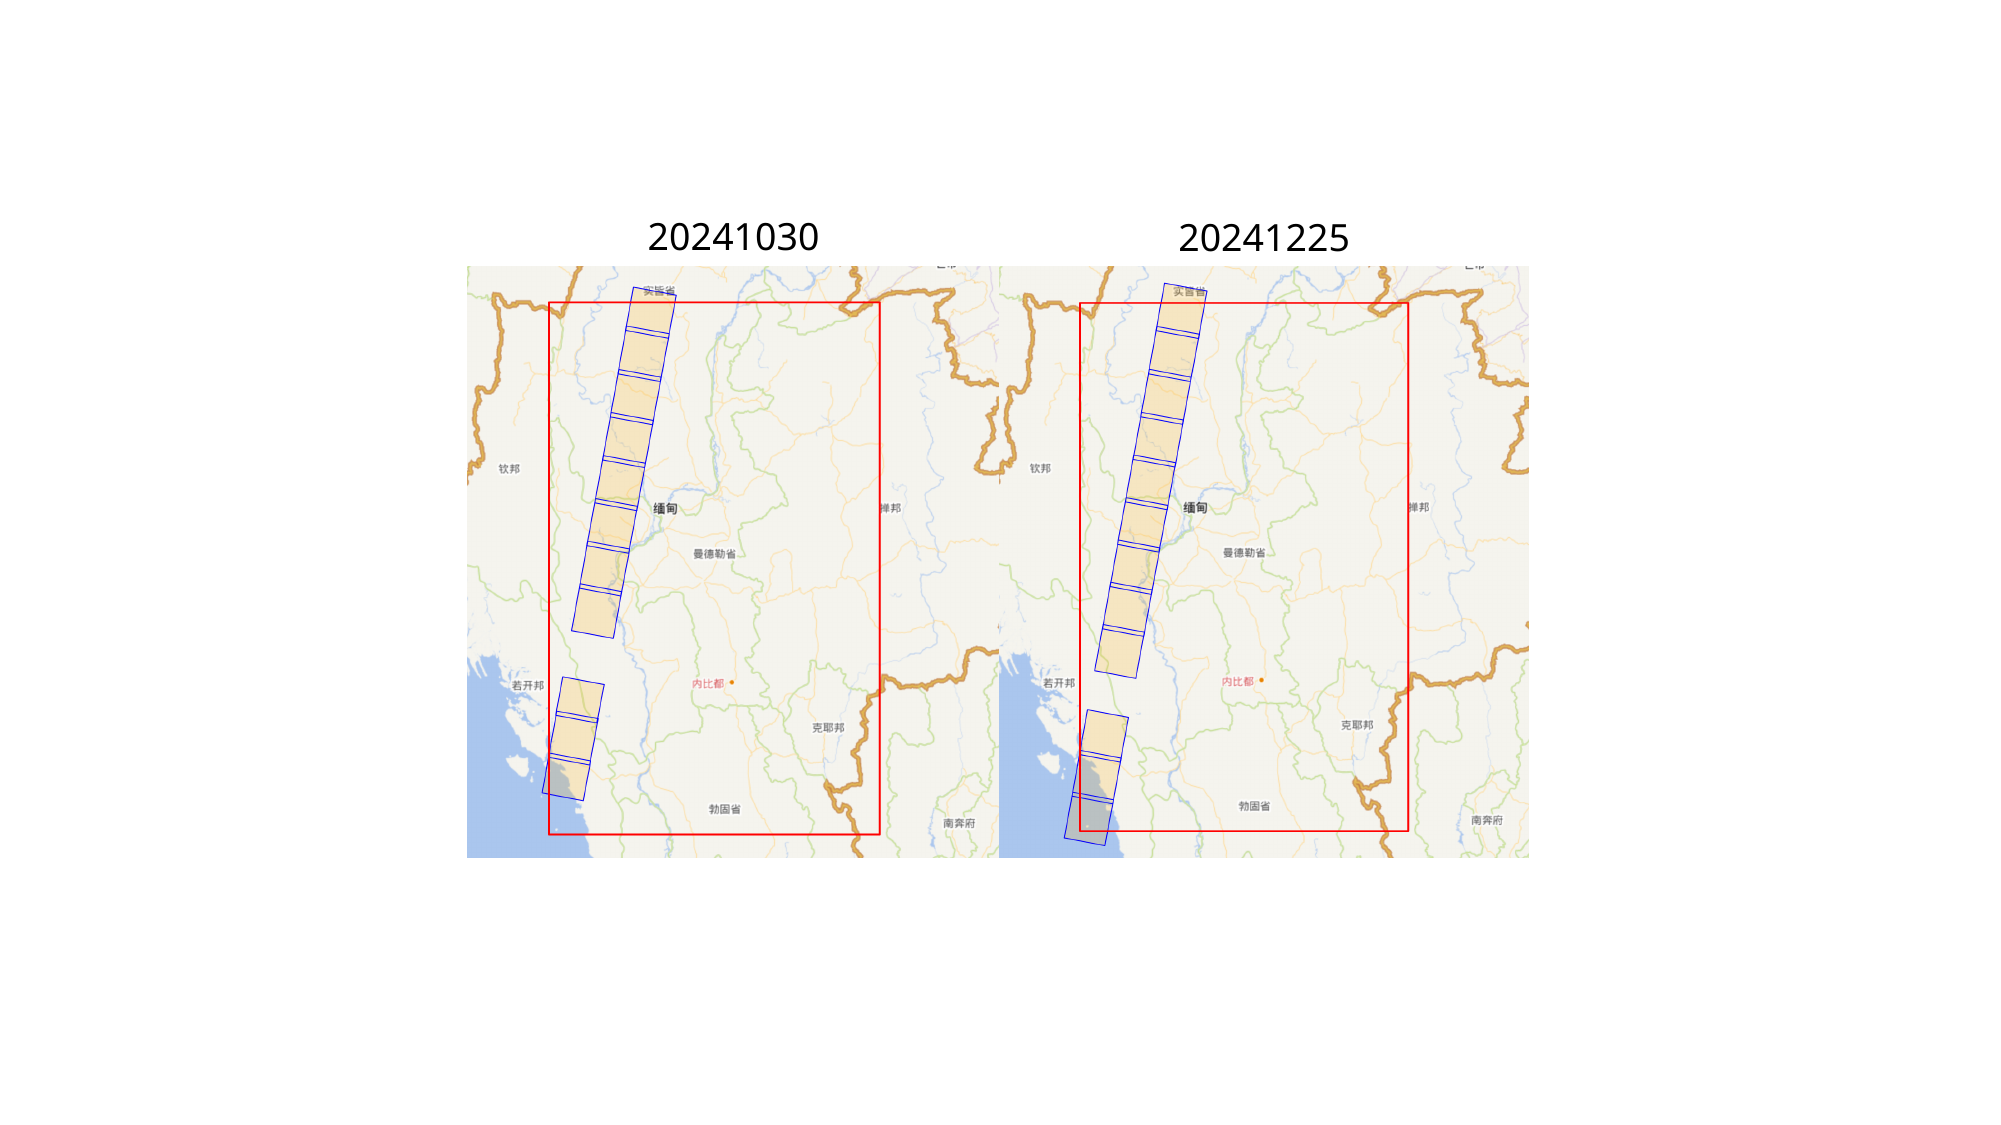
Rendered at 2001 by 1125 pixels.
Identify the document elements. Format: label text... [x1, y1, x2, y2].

text_box 20241030 [619, 205, 848, 266]
text_box 20241225 [1150, 206, 1379, 266]
picture [467, 266, 1530, 858]
